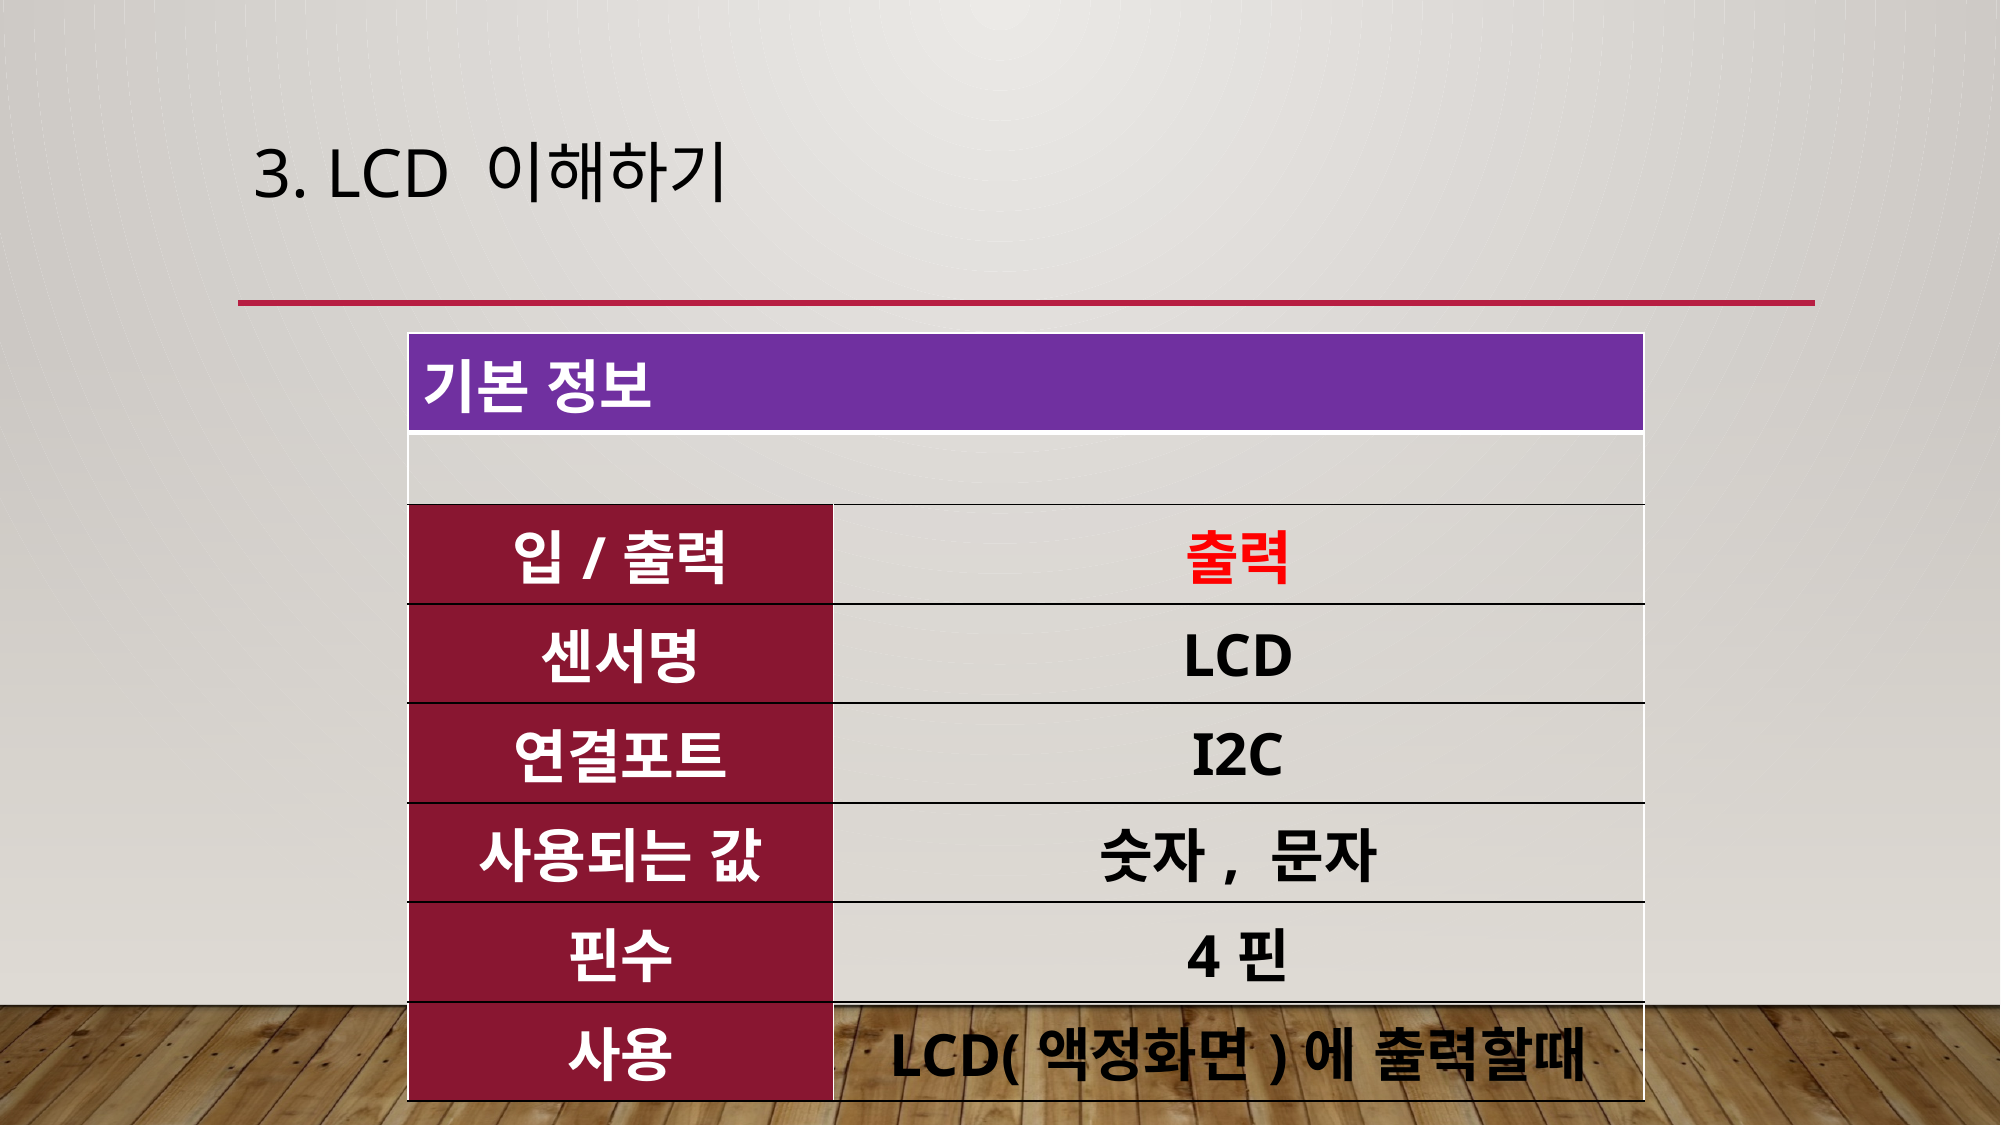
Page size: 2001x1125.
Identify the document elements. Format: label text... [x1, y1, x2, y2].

table_cell 연결포트 [409, 704, 833, 802]
table_cell 핀수 [409, 903, 833, 1001]
table_cell I2C [834, 704, 1643, 802]
table_cell 사용 [409, 1003, 833, 1100]
table_cell 4핀 [834, 903, 1643, 1001]
table_cell 숫자, 문자 [834, 804, 1643, 901]
table_header 기본 정보 [409, 334, 1643, 430]
table_cell 입/출력 [409, 505, 833, 603]
table_cell 센서명 [409, 605, 833, 702]
table_cell LCD [834, 605, 1643, 702]
title 3. LCD 이해하기 [238, 131, 1814, 305]
table_cell [409, 435, 1643, 504]
table_cell LCD(액정화면)에 출력할때 [834, 1003, 1643, 1100]
table_cell 사용되는 값 [409, 804, 833, 901]
table_cell 출력 [834, 505, 1643, 603]
picture [0, 1005, 2000, 1125]
